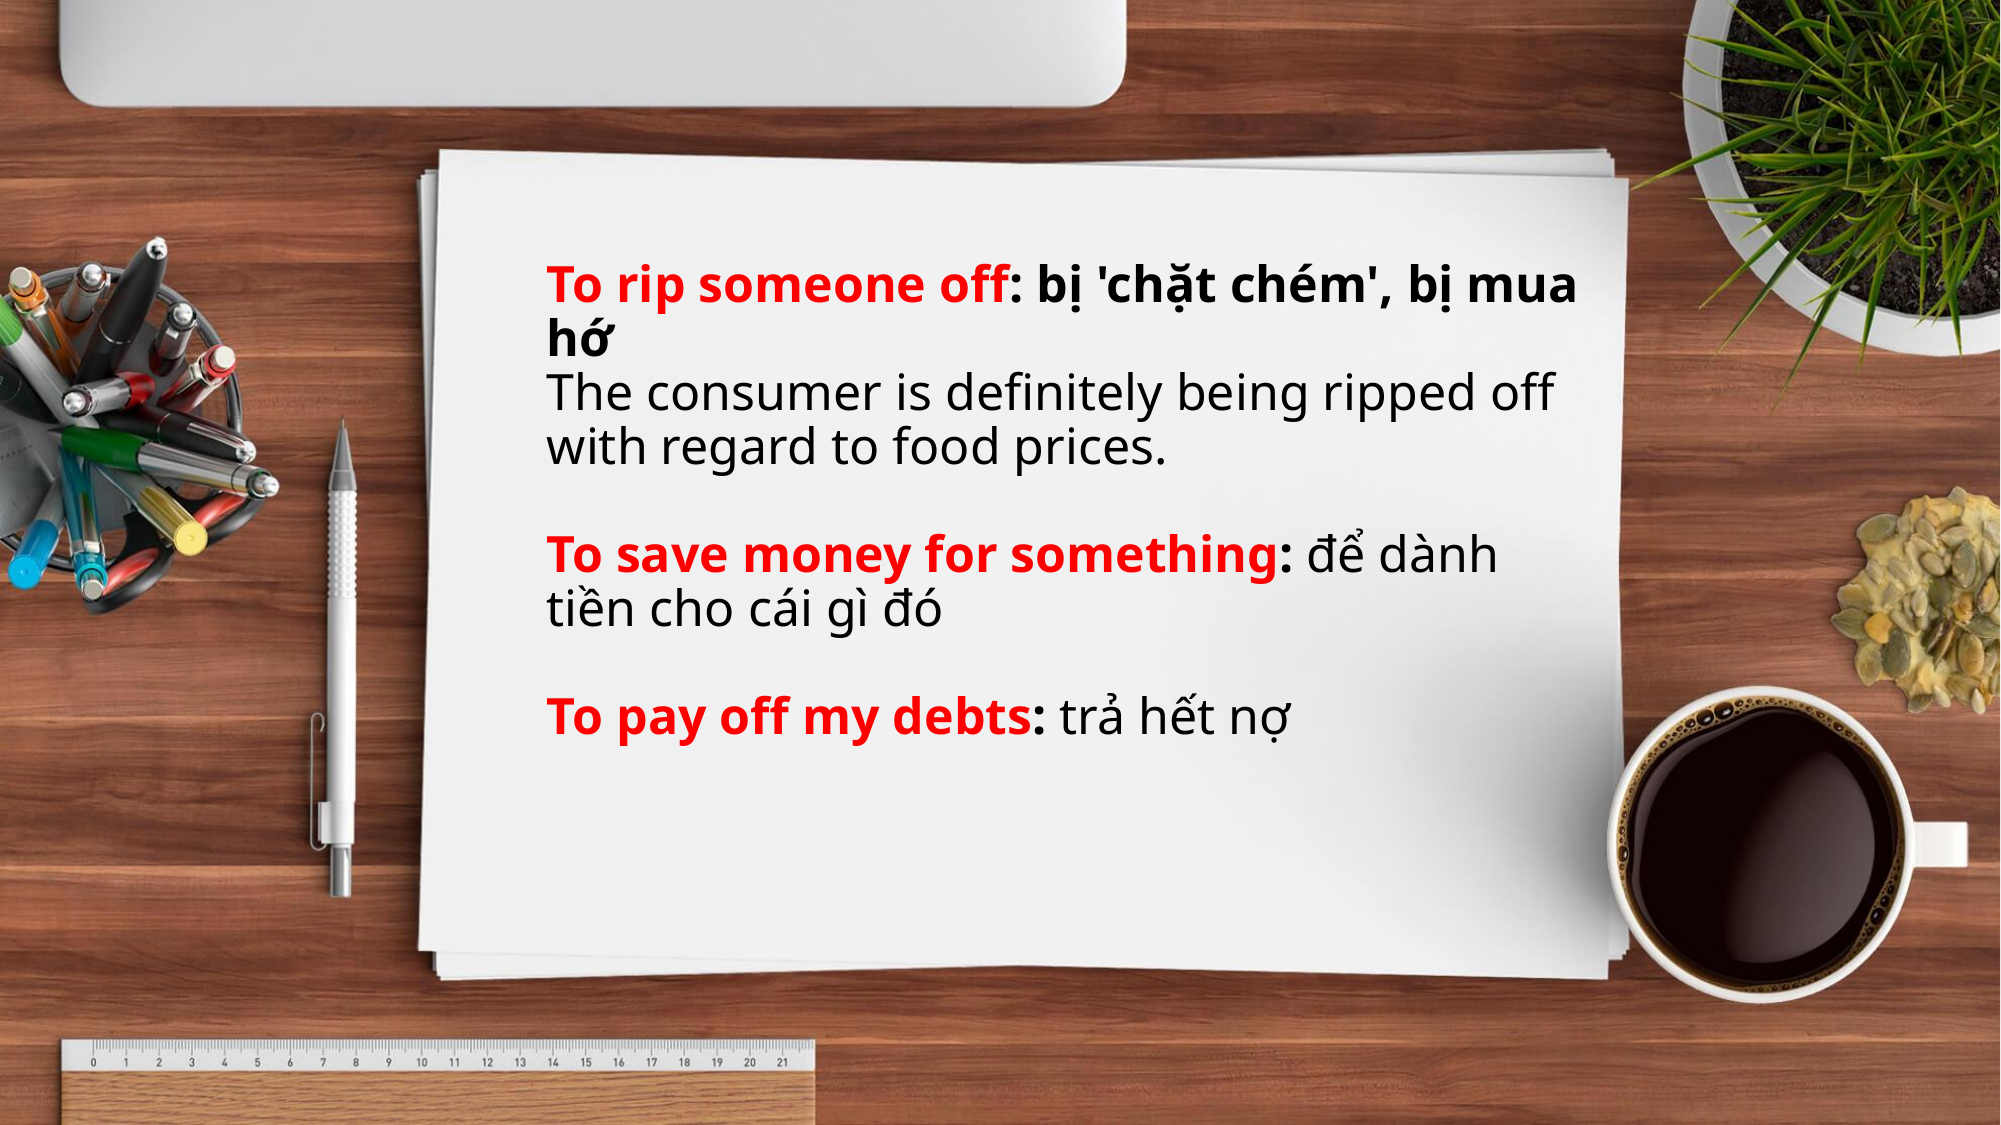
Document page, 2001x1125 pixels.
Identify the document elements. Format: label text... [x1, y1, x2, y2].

title To rip someone off: bị 'chặt chém', bị mua hớ The consumer is definitely being ripped off with regard to food prices. To save money for something: để dành tiền cho cái gì đó To pay off my debts: trả hết nợ [546, 226, 1591, 893]
picture [0, 0, 2001, 1125]
